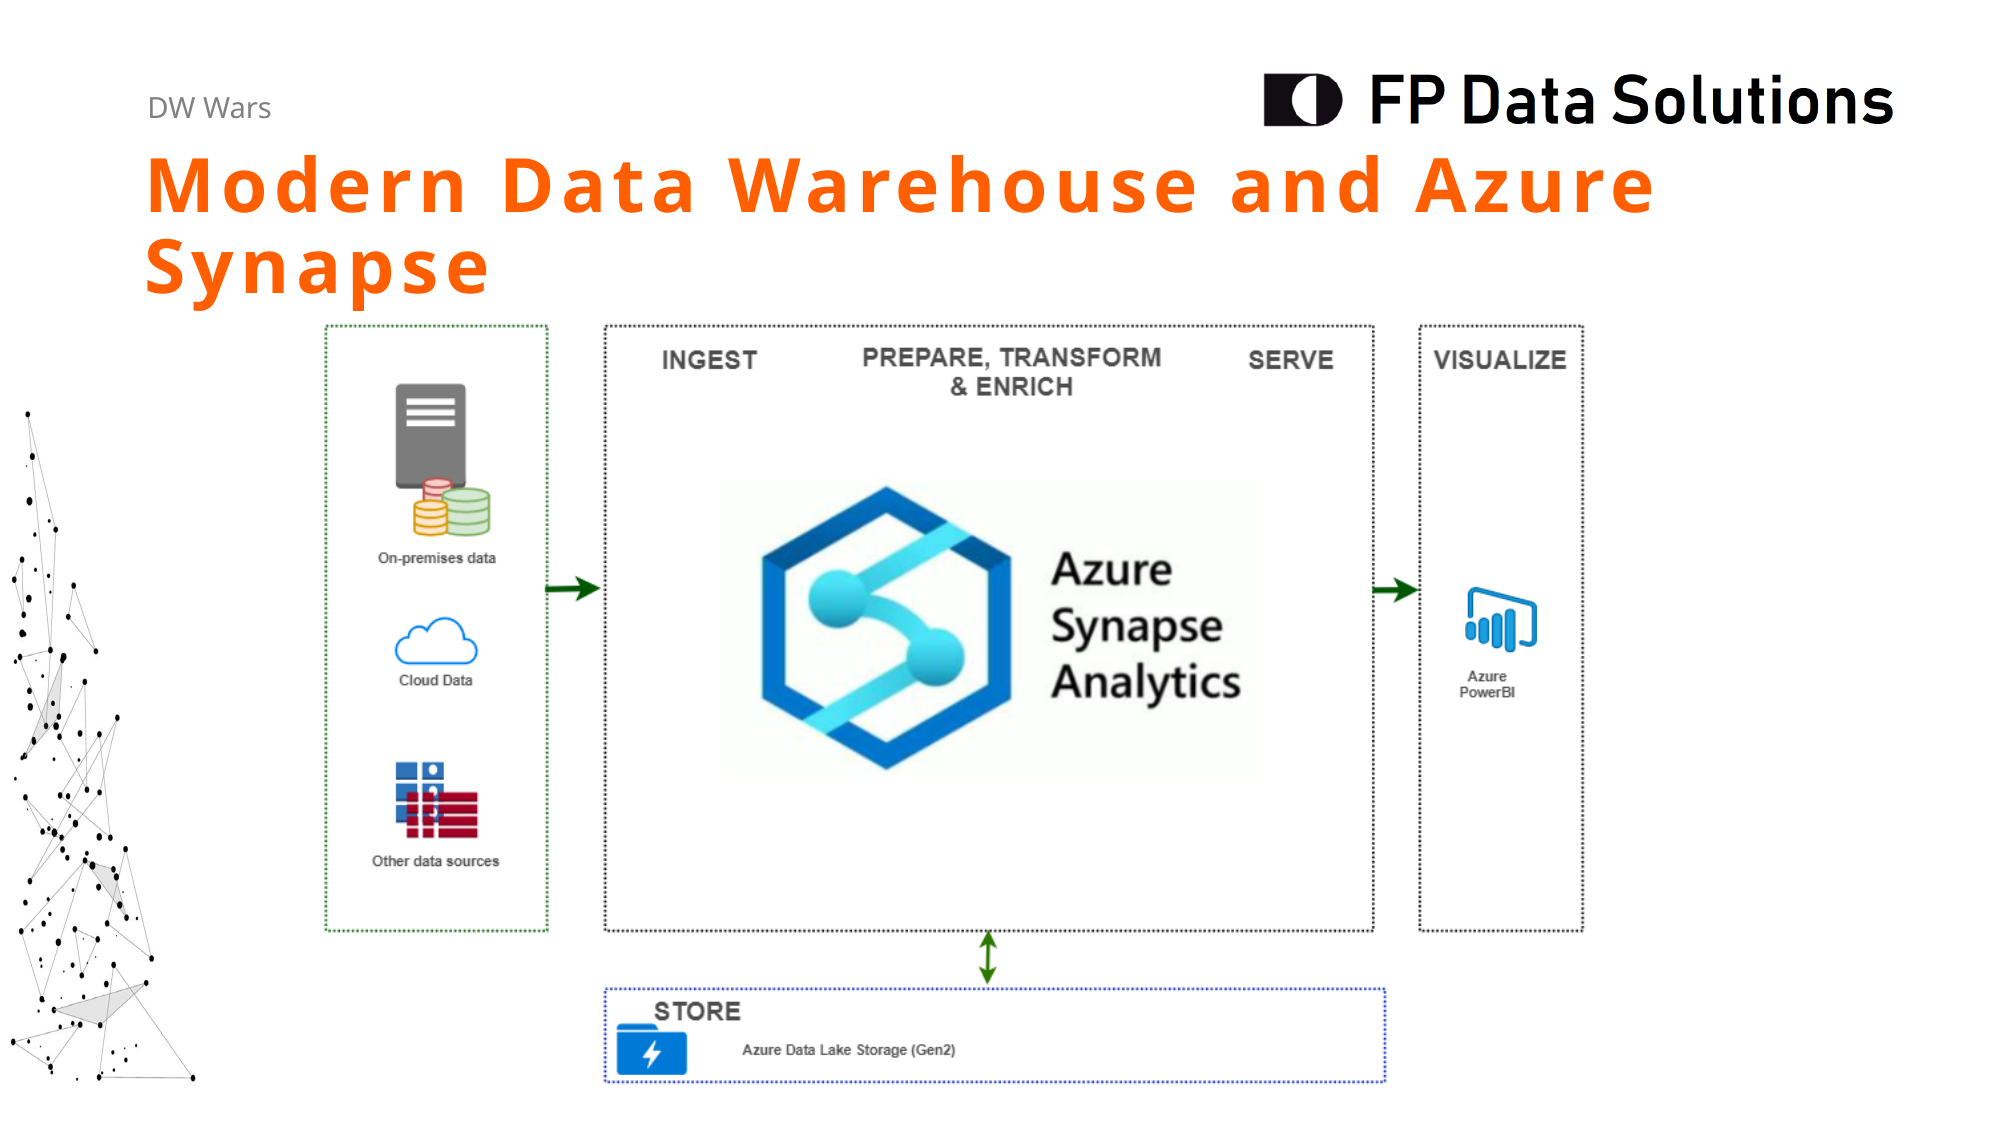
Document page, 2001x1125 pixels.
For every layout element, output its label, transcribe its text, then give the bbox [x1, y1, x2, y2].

list Modern Data Warehouse and Azure Synapse [129, 140, 1956, 298]
picture [0, 398, 205, 1093]
picture [319, 312, 1597, 1091]
picture [1257, 64, 1898, 133]
